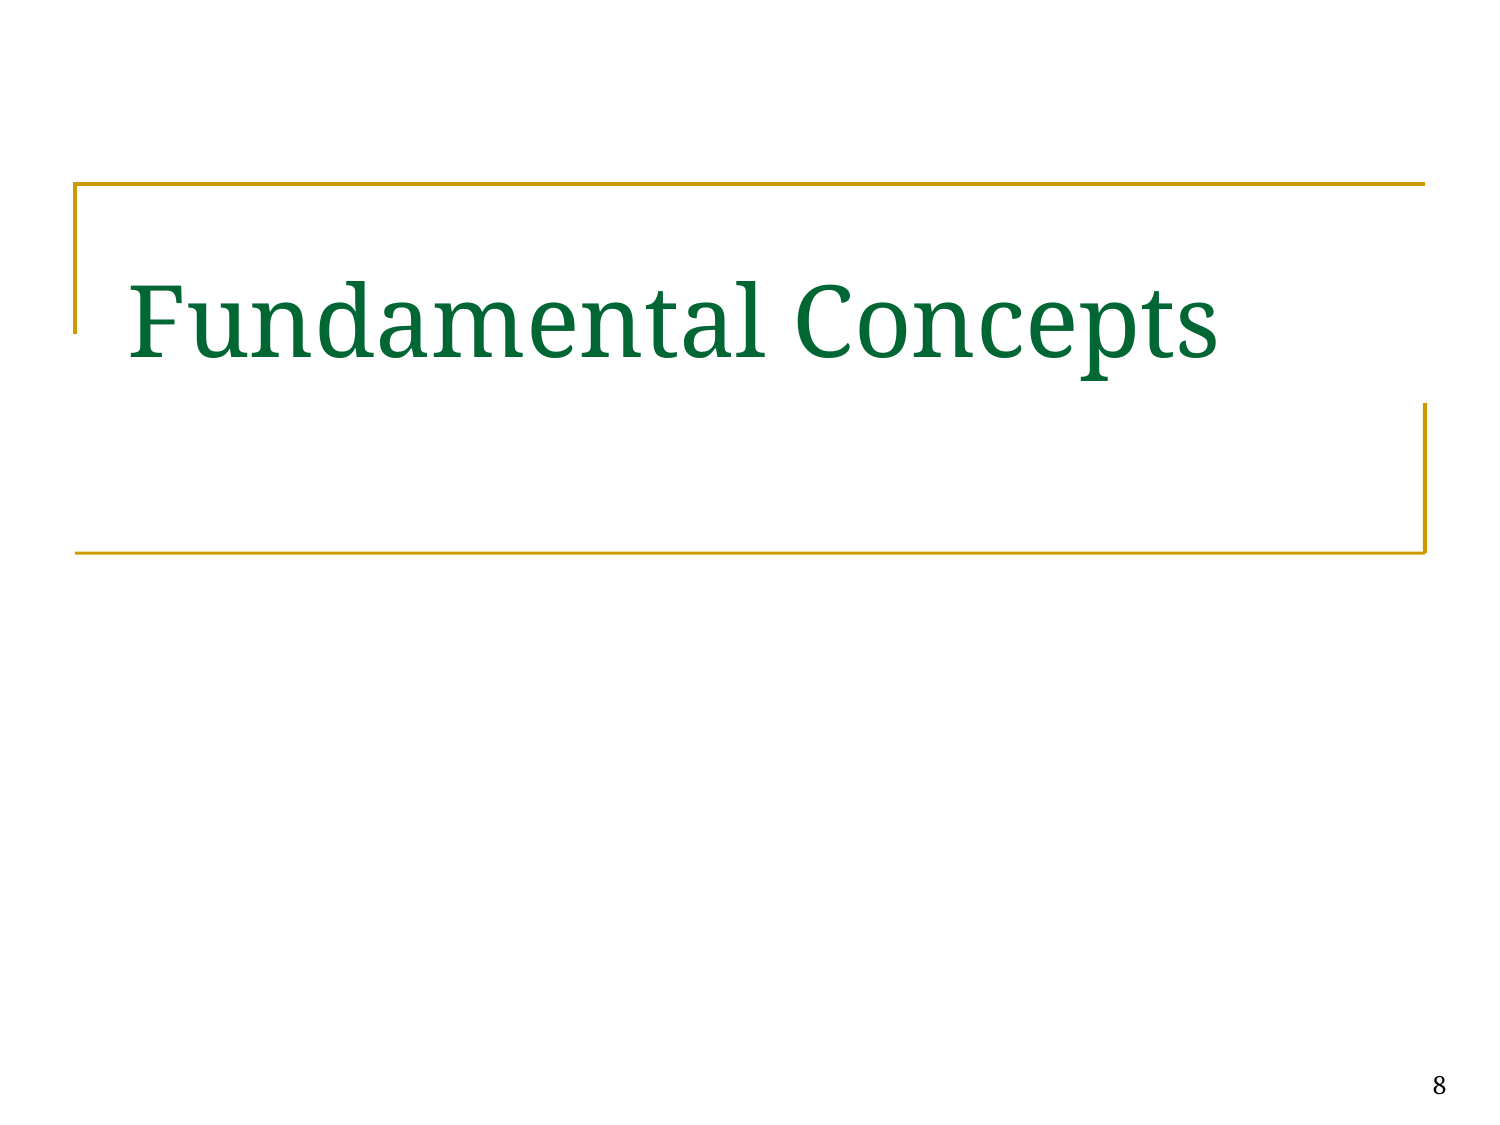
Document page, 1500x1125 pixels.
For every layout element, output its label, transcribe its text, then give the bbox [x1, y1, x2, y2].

slide_number 8 [1111, 1036, 1462, 1112]
title Fundamental Concepts [112, 249, 1413, 538]
